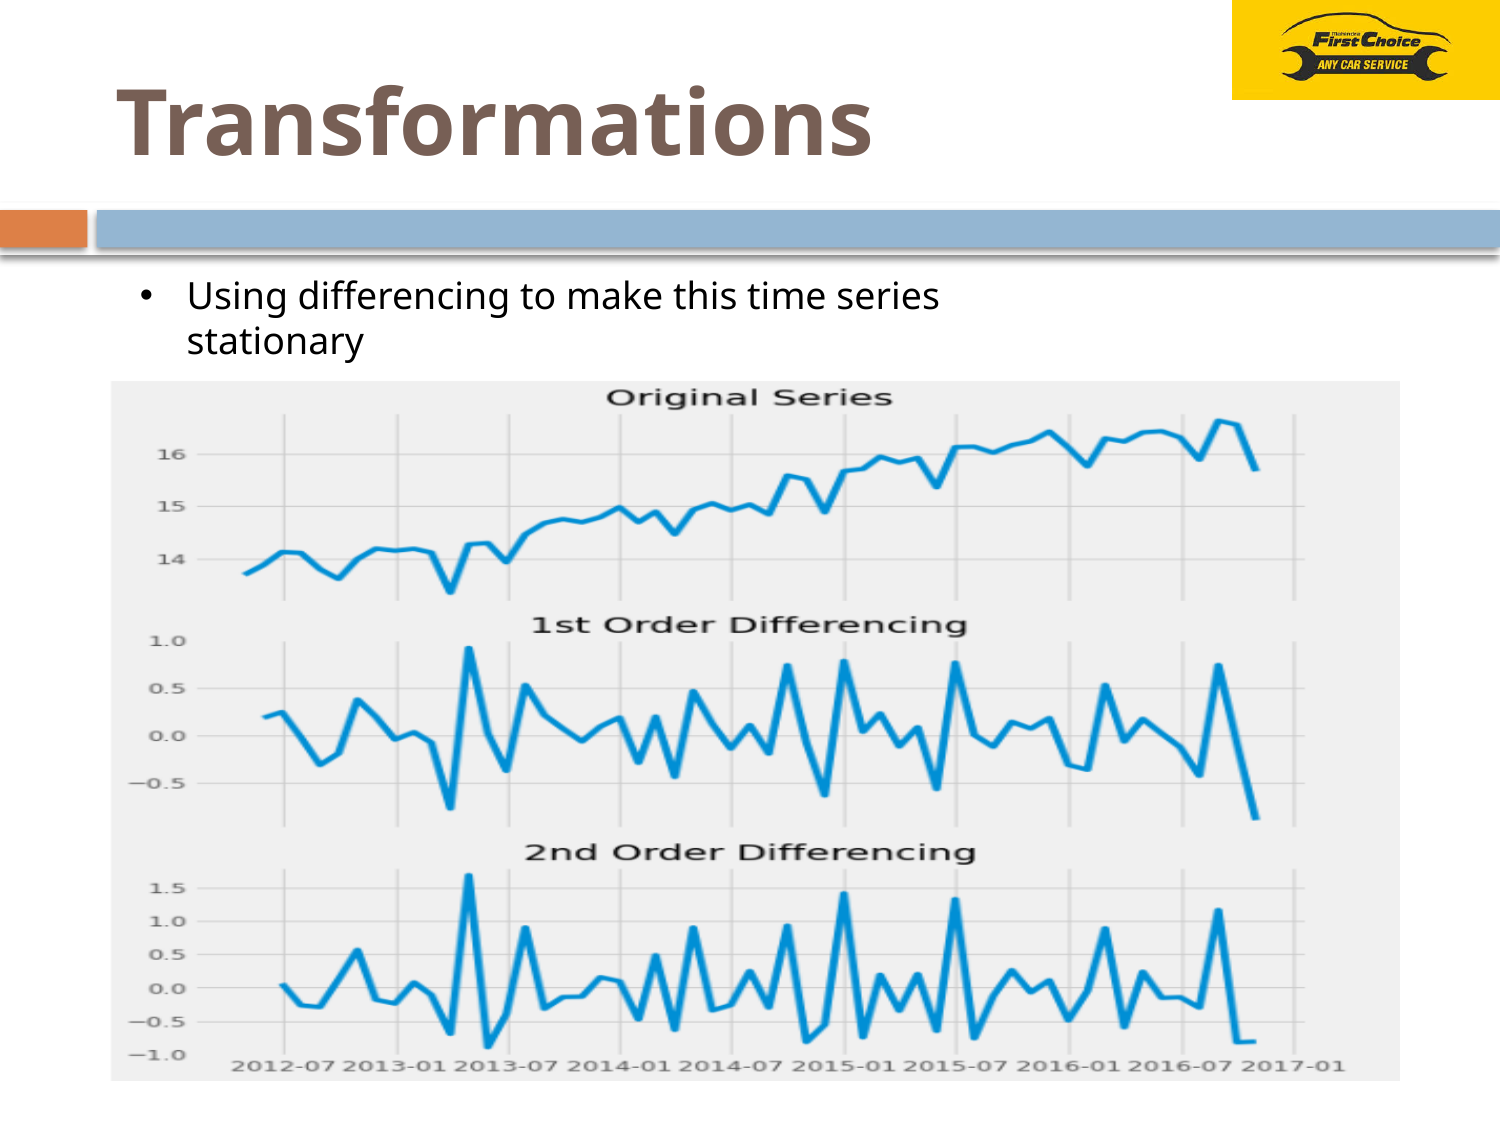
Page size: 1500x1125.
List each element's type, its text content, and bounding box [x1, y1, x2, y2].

text_box Using differencing to make this time series stationary [125, 264, 1019, 370]
picture [1231, 0, 1500, 101]
title Transformations [100, 37, 1438, 200]
picture [99, 374, 1401, 1081]
